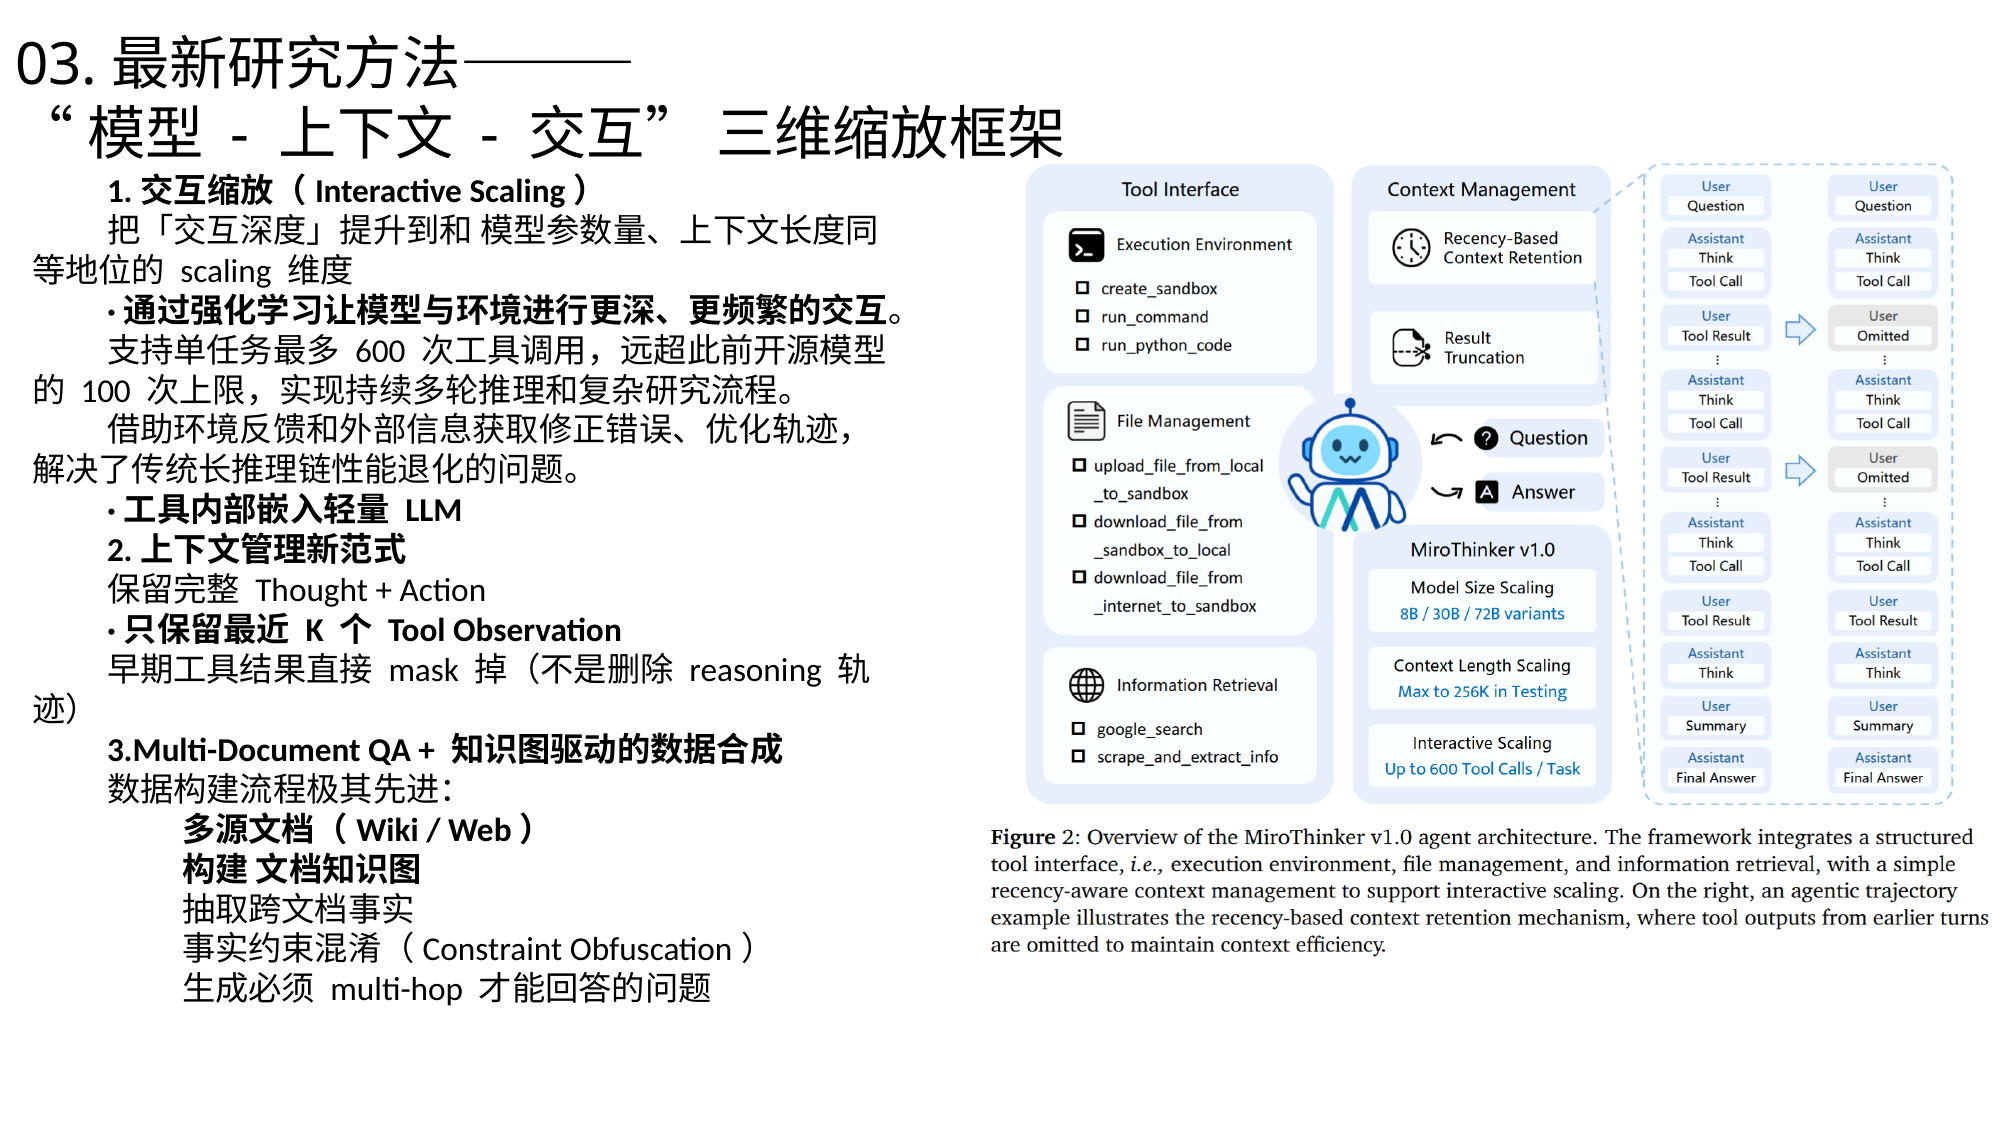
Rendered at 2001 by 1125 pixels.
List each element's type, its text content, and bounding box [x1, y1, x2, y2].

picture [976, 158, 2000, 967]
text_box 03.最新研究方法——— “模型 - 上下文 - 交互” 三维缩放框架 [0, 0, 1272, 210]
text_box [635, 56, 1346, 186]
text_box 1.交互缩放（Interactive Scaling） 把「交互深度」提升到和 模型参数量、上下文长度同等地位的 scaling 维度 ·通过强化学习让模型与环境进行更深、更频繁的交互。 支持单任务最多 600 次工具调用，远超此前开源模型的 100 次上限，实现持续多轮推理和复杂研究流程。 借助环境反馈和外部信息获取修正错误、优化轨迹，解决了传统长推理链性能退化的问题。 ·工具内部嵌入轻量 LLM 2.上下文管理新范式 保留完整 Thought + Action ·只保留最近 K 个 Tool Observation 早期工具结果直接 mask 掉（不是删除 reasoning 轨迹） 3.Multi-Document QA + 知识图驱动的数据合成 数据构建流程极其先进： 多源文档（Wiki / Web） 构建 文档知识图 抽取跨文档事实 事实约束混淆（Constraint Obfuscation） 生成必须 multi-hop 才能回答的问题 [17, 161, 917, 1100]
